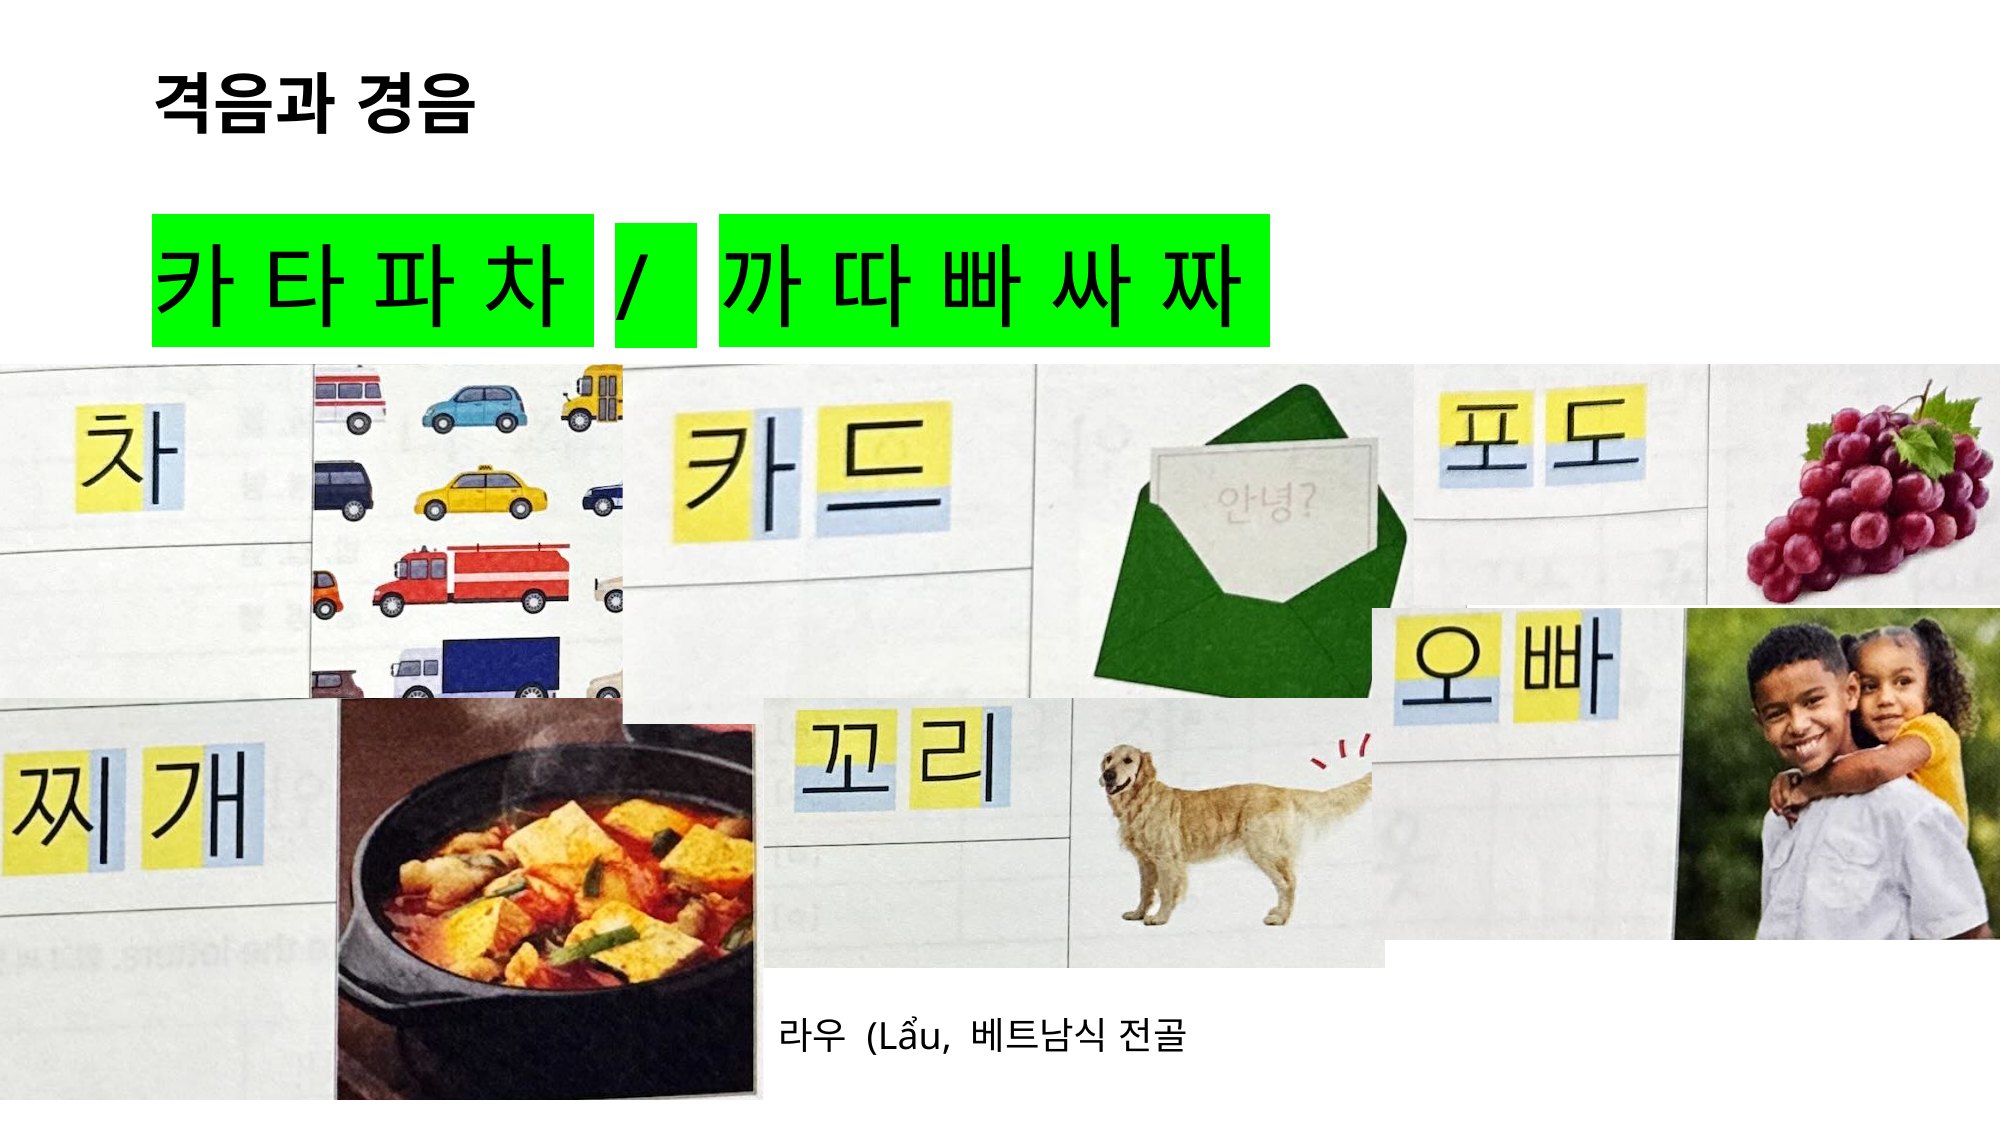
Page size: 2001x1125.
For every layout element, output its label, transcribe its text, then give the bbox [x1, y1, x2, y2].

title 격음과 경음 카 타 파 차 / 까 따 빠 싸 짜 [137, 59, 1863, 352]
picture [0, 363, 2000, 1101]
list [0, 363, 622, 697]
text_box 라우 (Lẩu, 베트남식 전골 [764, 1004, 1764, 1065]
